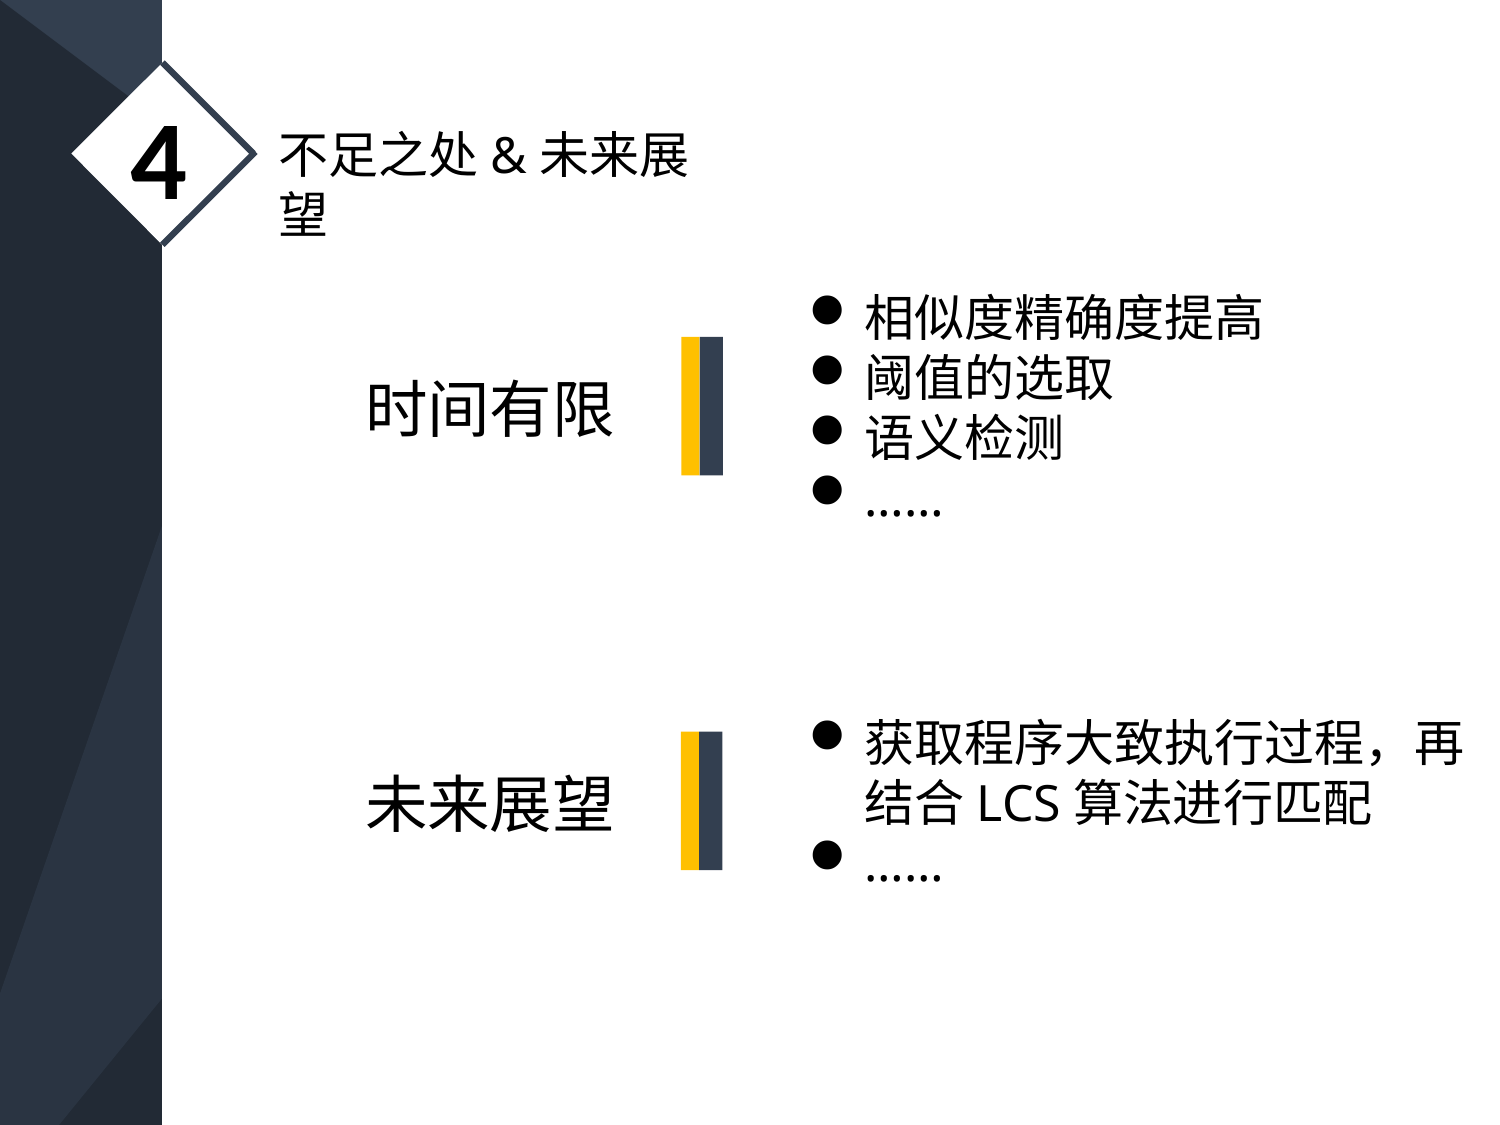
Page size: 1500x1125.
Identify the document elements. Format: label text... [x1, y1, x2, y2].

text_box 获取程序大致执行过程，再结合LCS算法进行匹配 …… [793, 704, 1500, 899]
text_box 时间有限 [350, 362, 638, 453]
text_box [97, 62, 256, 245]
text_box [681, 336, 723, 476]
text_box 不足之处&未来展望 [263, 116, 740, 251]
text_box [161, 0, 1500, 1125]
text_box 未来展望 [350, 757, 638, 848]
text_box 相似度精确度提高 阈值的选取 语义检测 …… [793, 279, 1333, 534]
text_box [680, 731, 723, 871]
